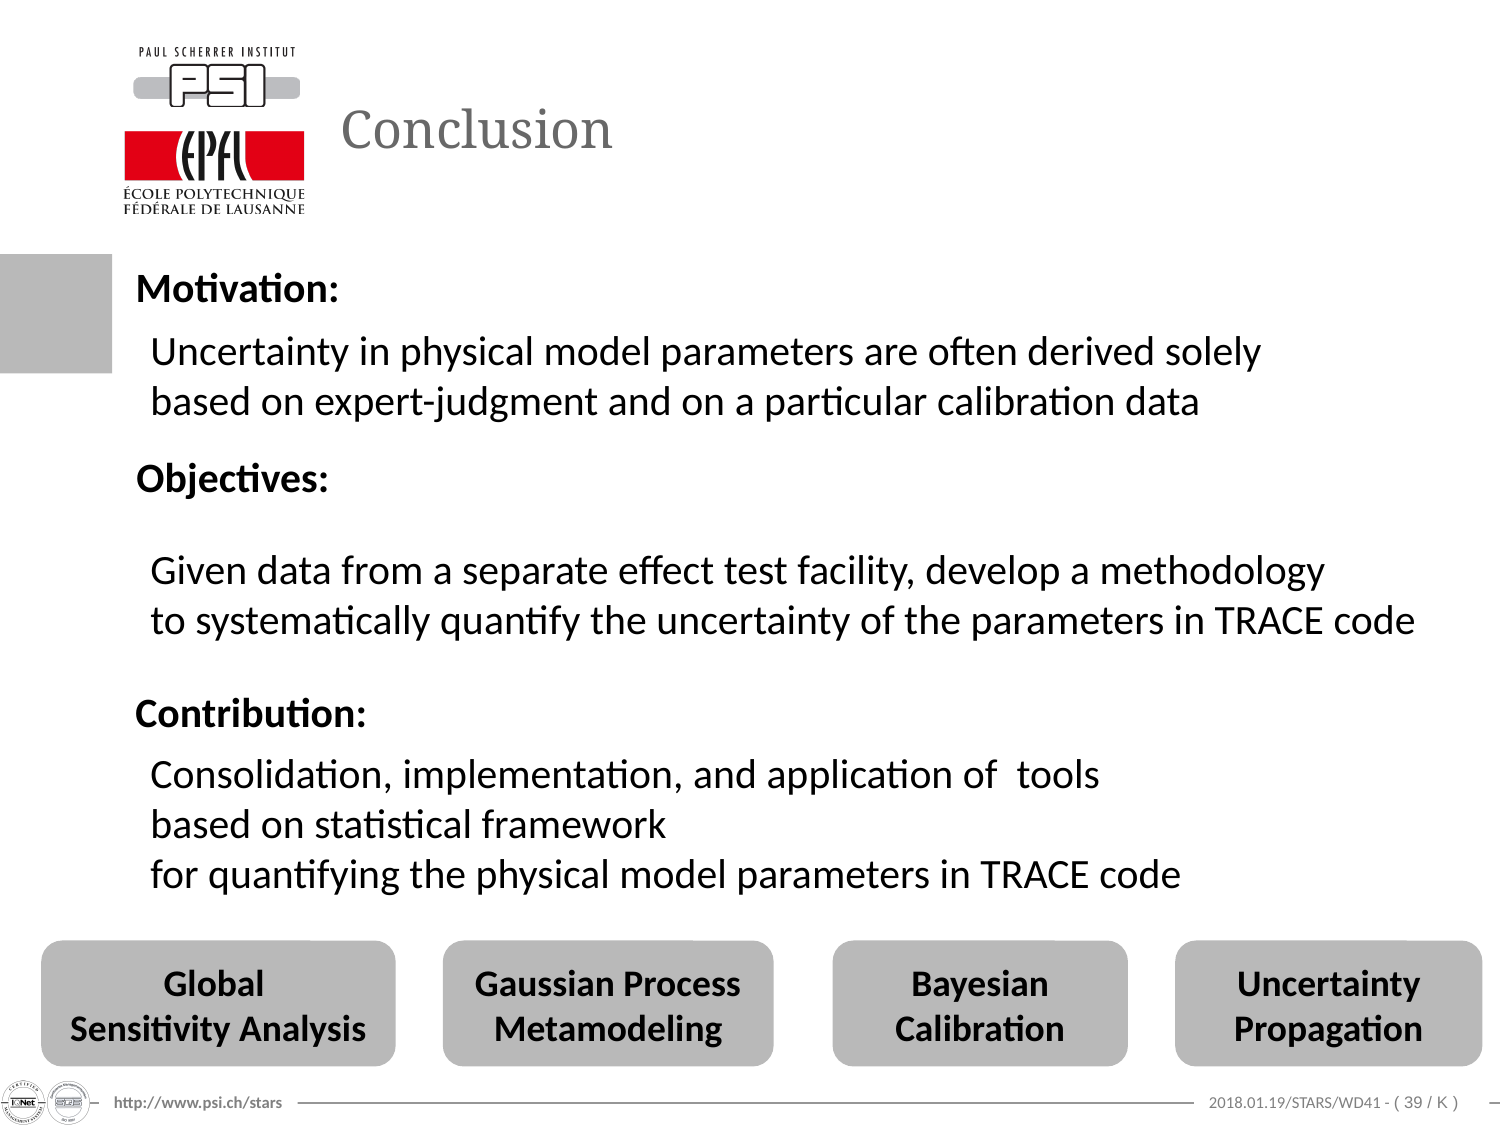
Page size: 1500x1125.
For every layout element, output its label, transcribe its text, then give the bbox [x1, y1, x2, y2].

text_box Uncertainty Propagation [1175, 940, 1483, 1067]
text_box Bayesian Calibration [832, 940, 1128, 1067]
text_box Consolidation, implementation, and application of tools based on statistical framework for quantifying the physical model parameters in TRACE code [135, 739, 1447, 905]
text_box Uncertainty in physical model parameters are often derived solely based on expert-judgment and on a particular calibration data [135, 315, 1341, 447]
text_box Contribution: [135, 681, 797, 740]
text_box Gaussian Process Metamodeling [442, 940, 774, 1067]
picture [0, 1080, 90, 1125]
text_box Objectives: [136, 447, 798, 505]
text_box Motivation: [135, 255, 798, 315]
title Conclusion [340, 47, 1459, 209]
text_box Given data from a separate effect test facility, develop a methodology to systematically quantify the uncertainty of the parameters in TRACE code [135, 505, 1447, 681]
text_box Global Sensitivity Analysis [41, 940, 396, 1067]
